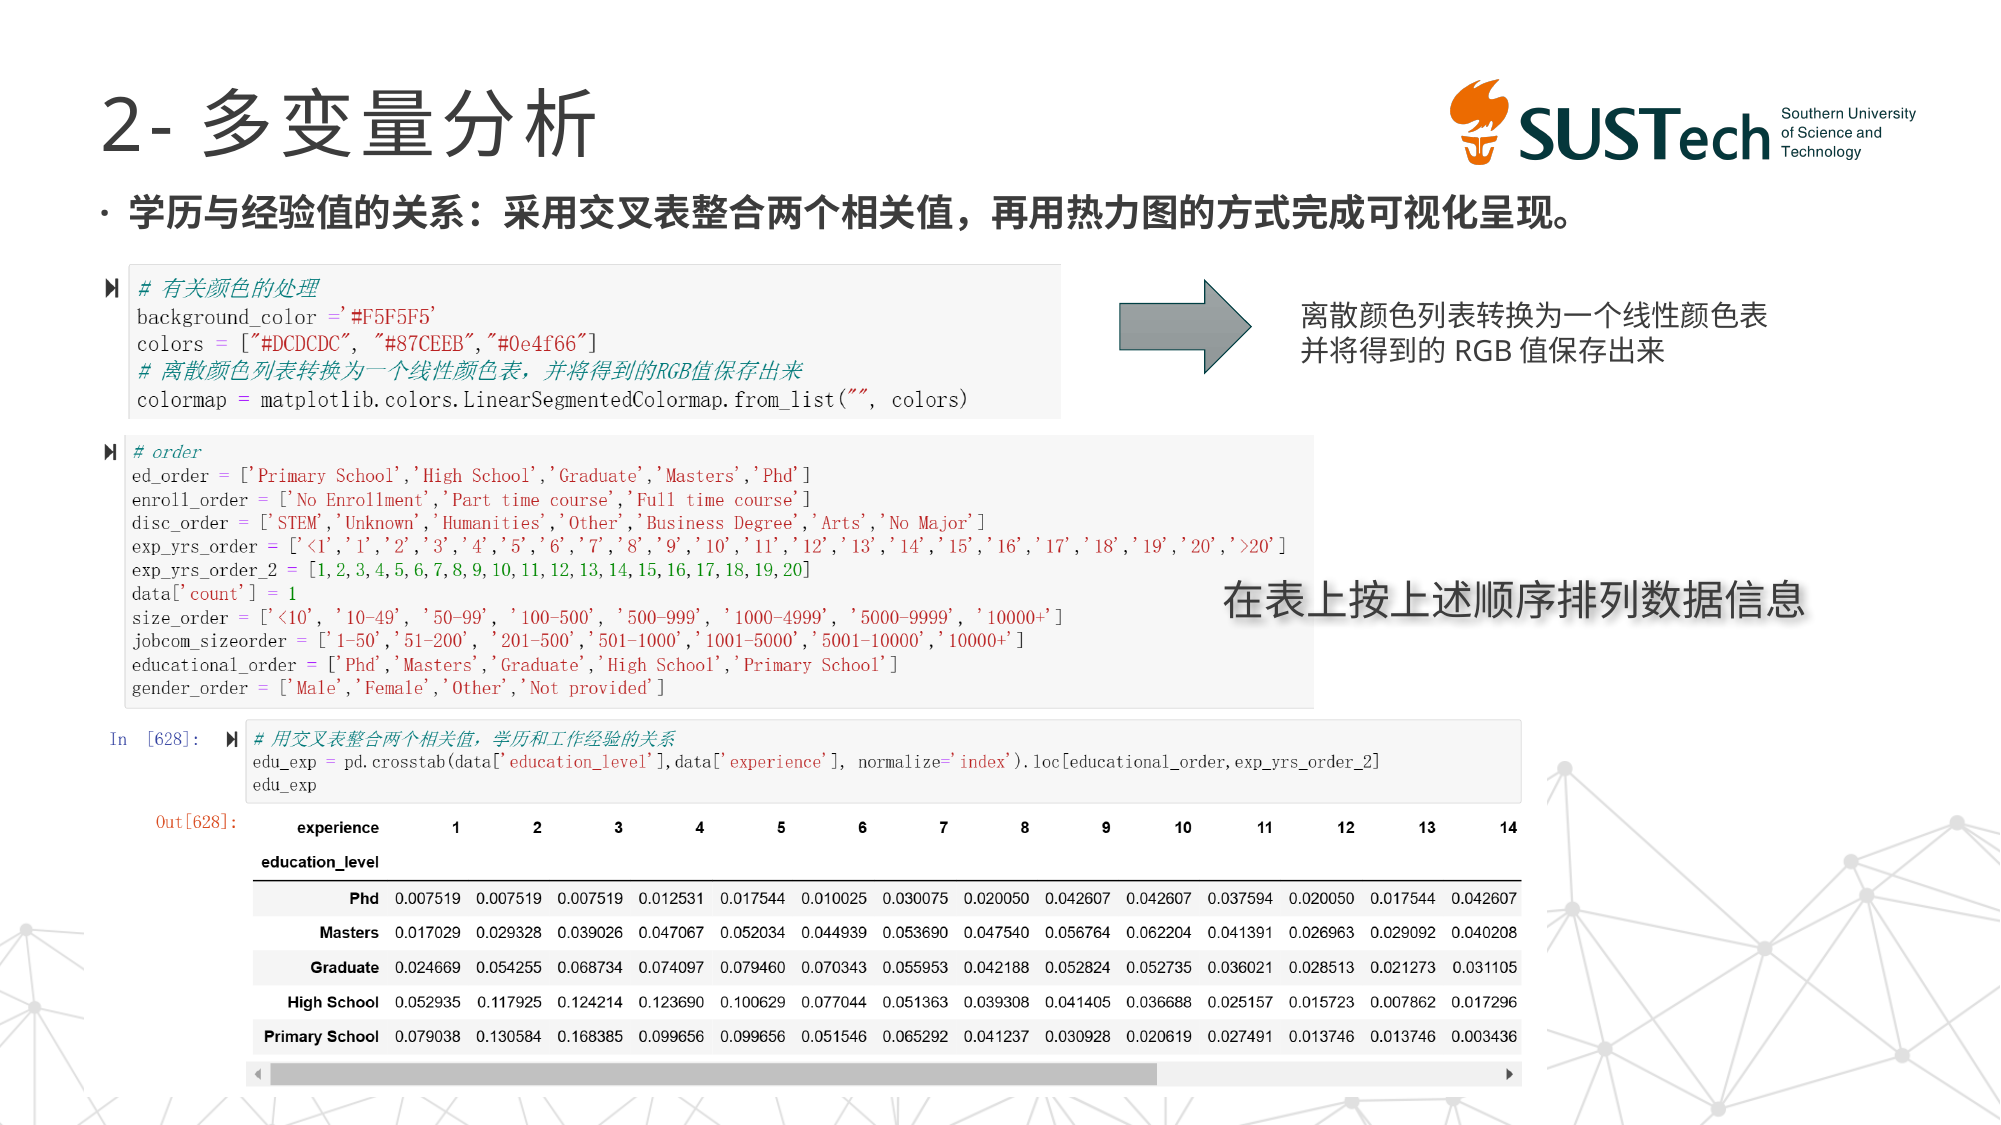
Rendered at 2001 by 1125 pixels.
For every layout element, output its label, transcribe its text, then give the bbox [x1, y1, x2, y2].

text_box 离散颜色列表转换为一个线性颜色表 并将得到的RGB值保存出来 [1286, 290, 1805, 375]
picture [0, 713, 2000, 1125]
text_box [1119, 278, 1252, 375]
picture [1450, 79, 1916, 165]
text_box 2-多变量分析 [86, 69, 614, 174]
picture [99, 257, 1061, 419]
text_box · 学历与经验值的关系：采用交叉表整合两个相关值，再用热力图的方式完成可视化呈现。 [84, 181, 1648, 241]
picture [84, 435, 1314, 712]
text_box 在表上按上述顺序排列数据信息 [1314, 566, 1883, 632]
